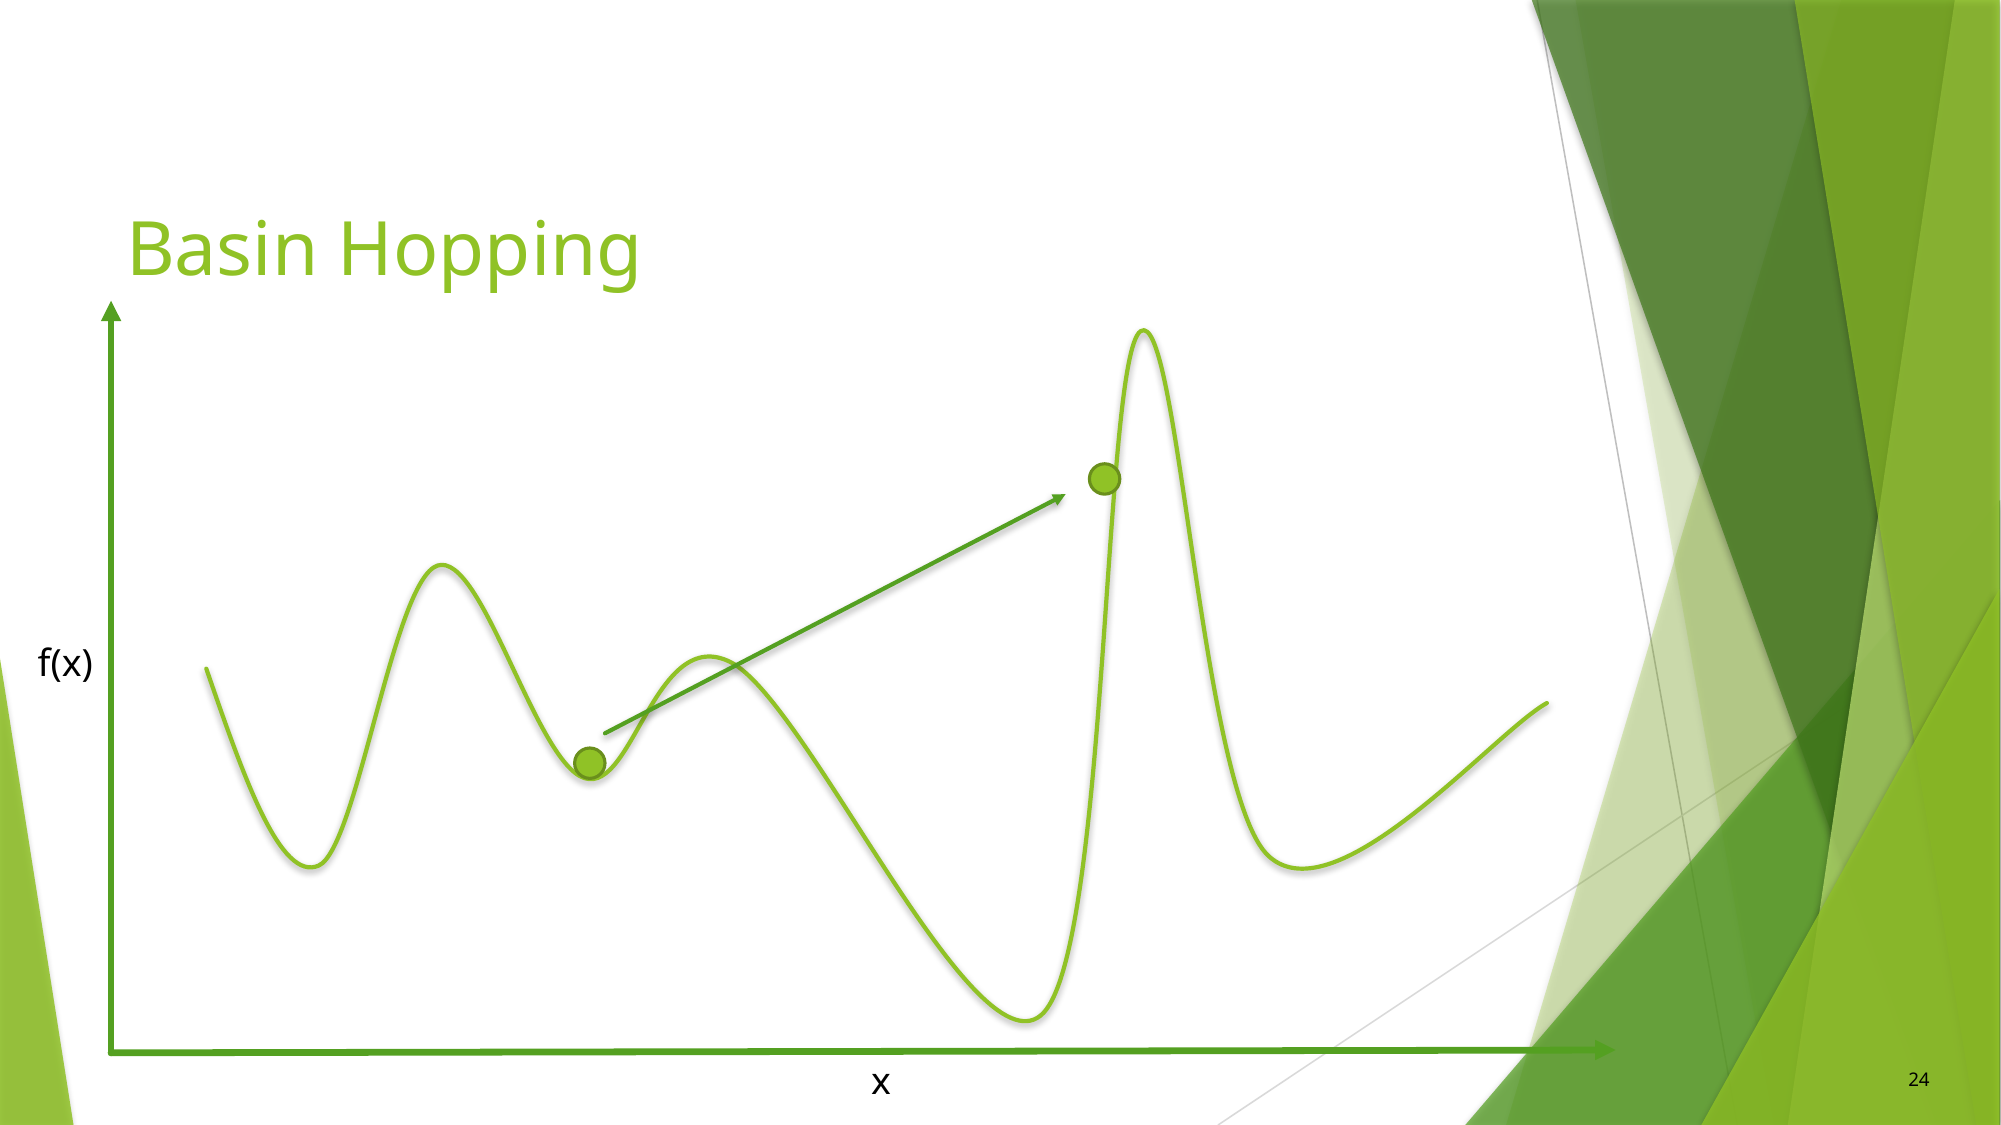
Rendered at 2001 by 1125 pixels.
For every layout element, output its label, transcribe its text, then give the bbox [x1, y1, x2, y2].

title Basin Hopping [111, 192, 1522, 301]
text_box [204, 562, 634, 870]
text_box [110, 1049, 1616, 1054]
text_box [1087, 462, 1122, 496]
text_box x [856, 1063, 906, 1110]
text_box f(x) [23, 631, 105, 692]
text_box [798, 328, 1549, 1024]
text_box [604, 493, 1067, 734]
slide_number 24 [1832, 1050, 1945, 1111]
text_box [573, 746, 607, 780]
